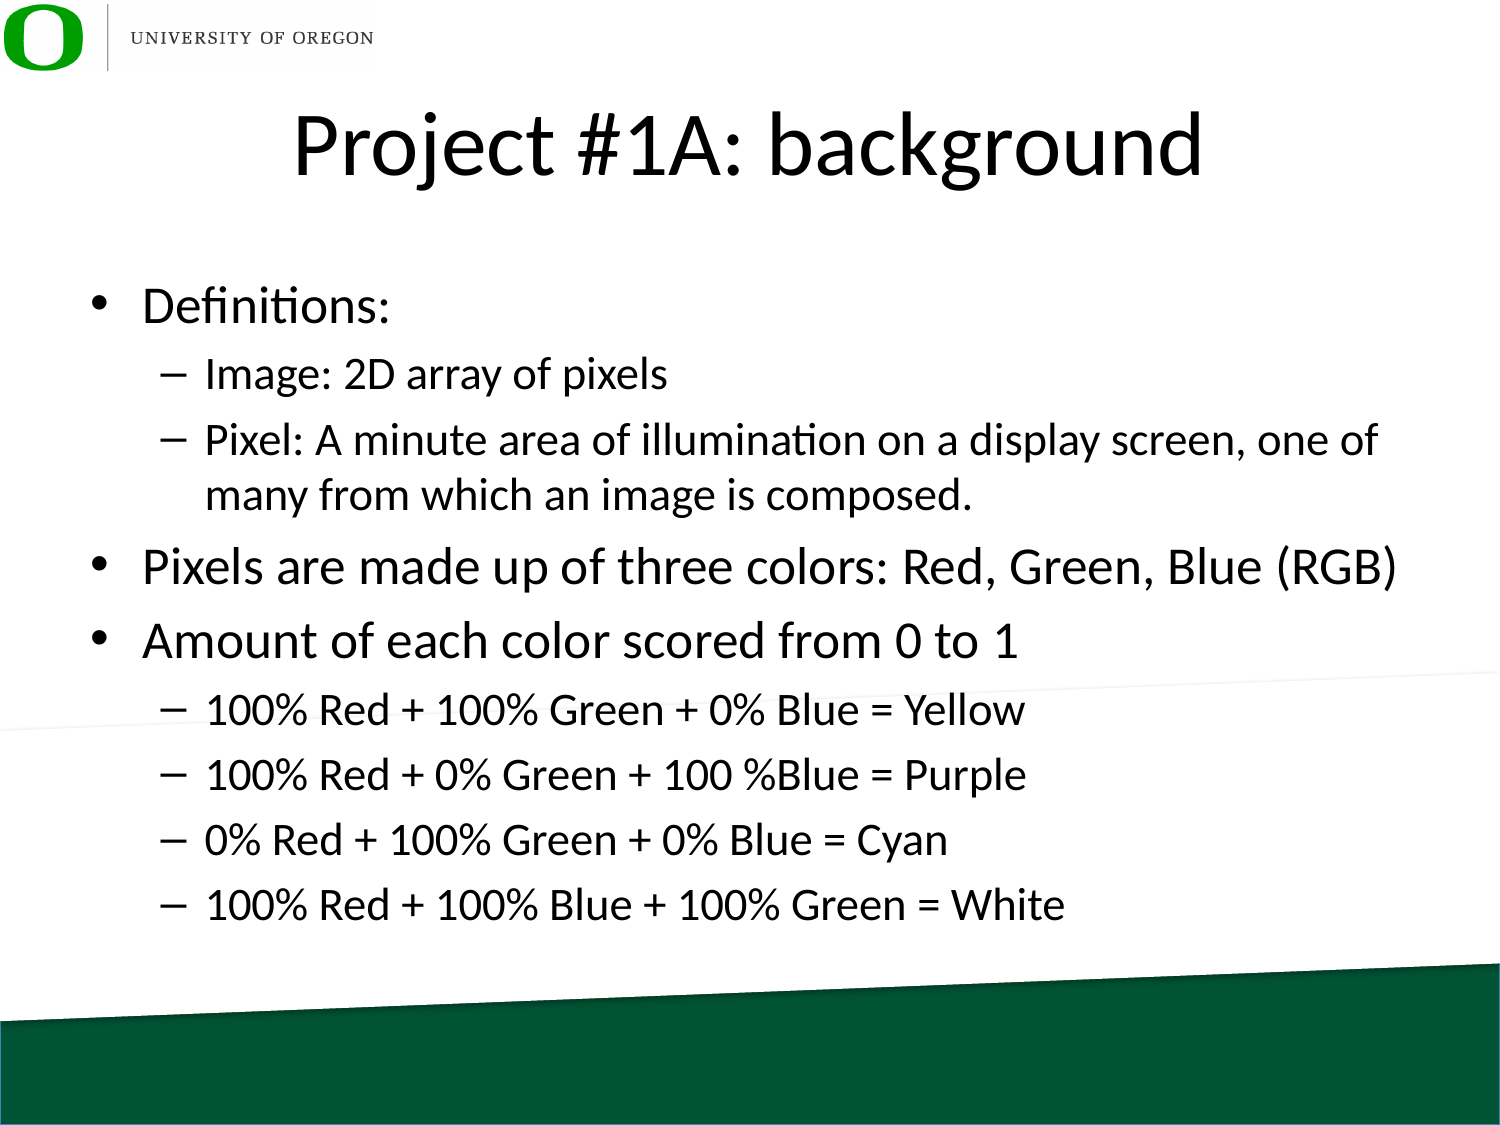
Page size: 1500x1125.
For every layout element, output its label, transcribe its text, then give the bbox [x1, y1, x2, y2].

list Definitions: Image: 2D array of pixels Pixel: A minute area of illumination on a display screen, one of many from which an image is composed. Pixels are made up of three colors: Red, Green, Blue (RGB) Amount of each color scored from 0 to 1 100% Red + 100% Green + 0% Blue = Yellow 100% Red + 0% Green + 100 %Blue = Purple 0% Red + 100% Green + 0% Blue = Cyan 100% Red + 100% Blue + 100% Green = White [75, 262, 1425, 1005]
title Project #1A: background [75, 45, 1425, 233]
picture [4, 4, 373, 71]
